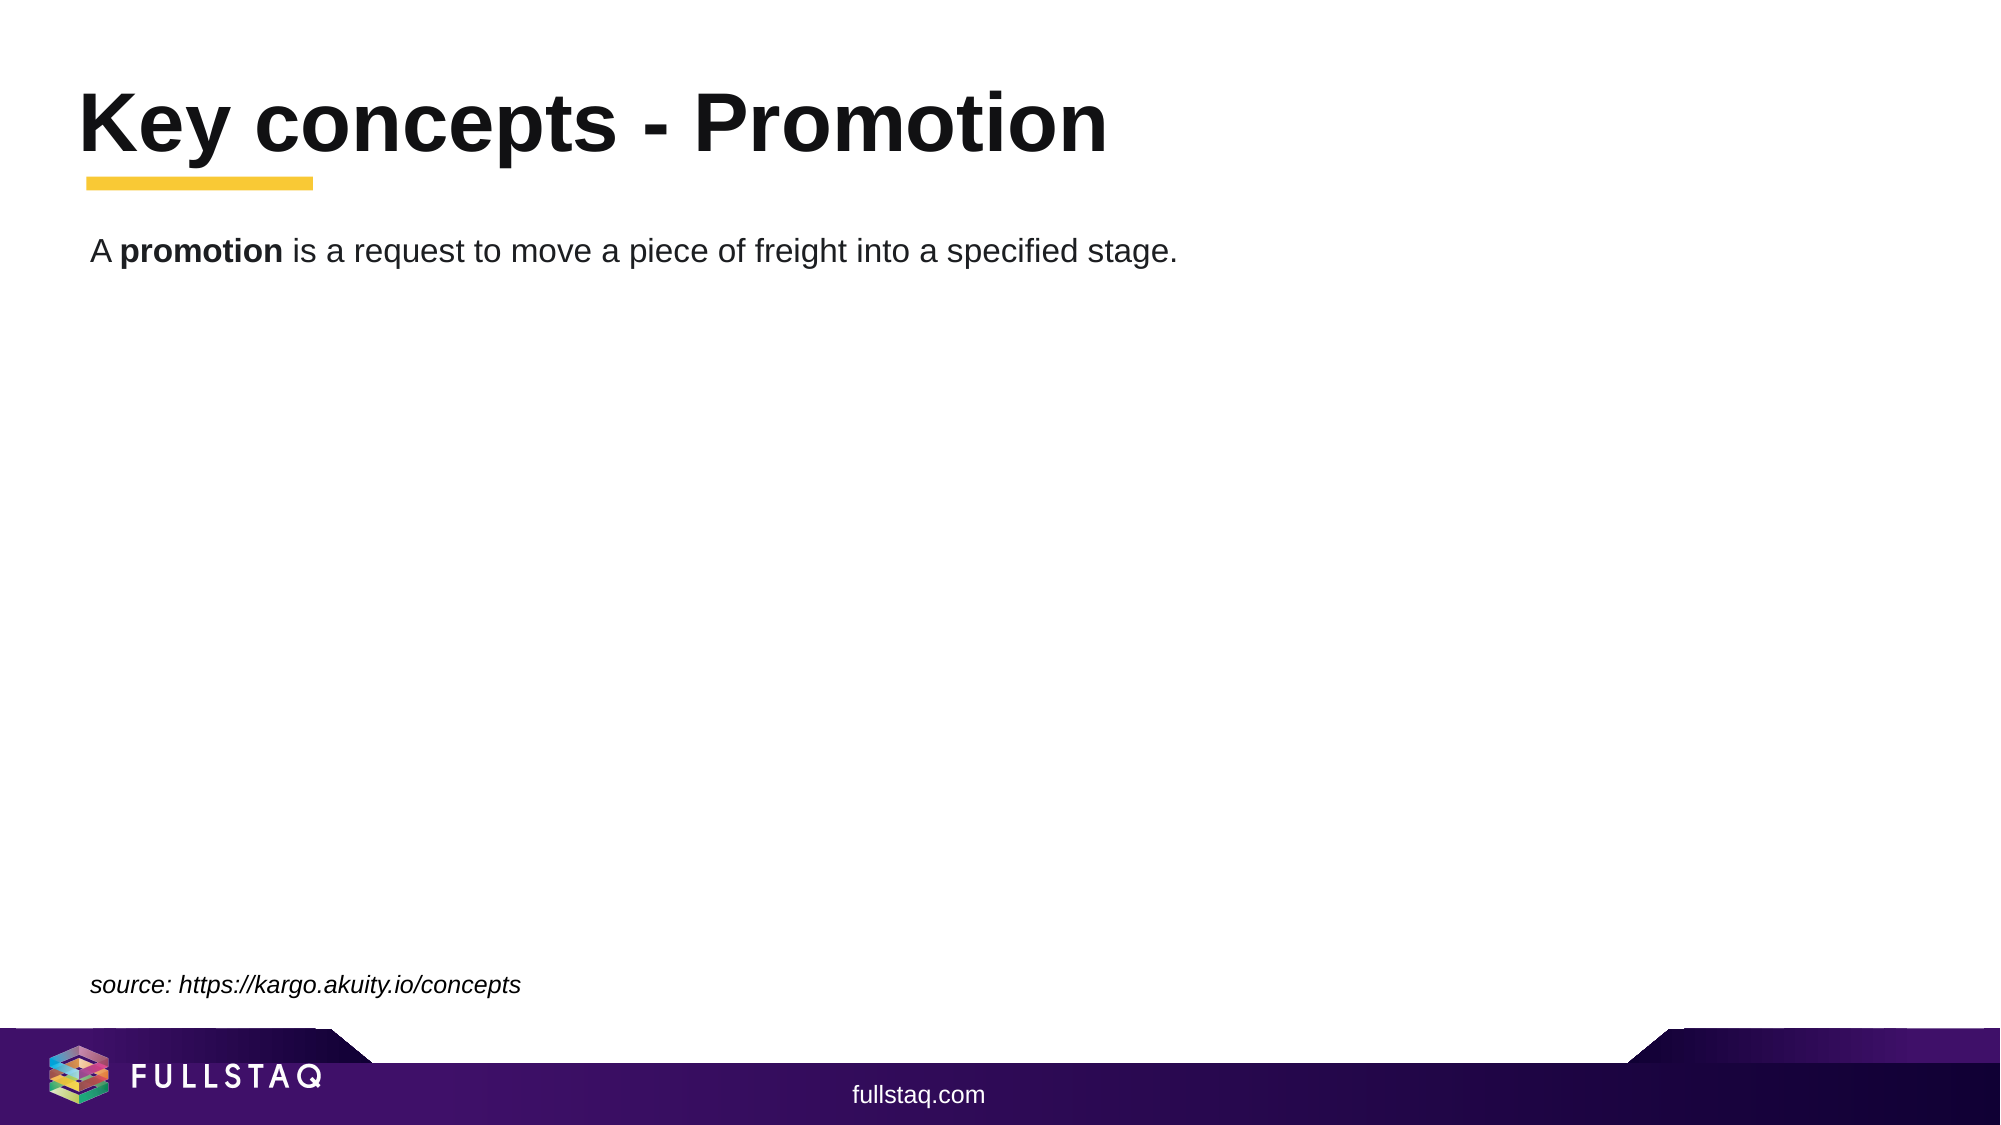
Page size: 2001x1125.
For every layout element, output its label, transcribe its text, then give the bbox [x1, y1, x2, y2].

text_box Key concepts - Promotion [63, 60, 1591, 177]
text_box source: https://kargo.akuity.io/concepts [75, 953, 1357, 1014]
text_box [86, 176, 313, 191]
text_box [0, 1027, 2000, 1125]
list A promotion is a request to move a piece of freight into a specified stage. [75, 216, 1925, 964]
